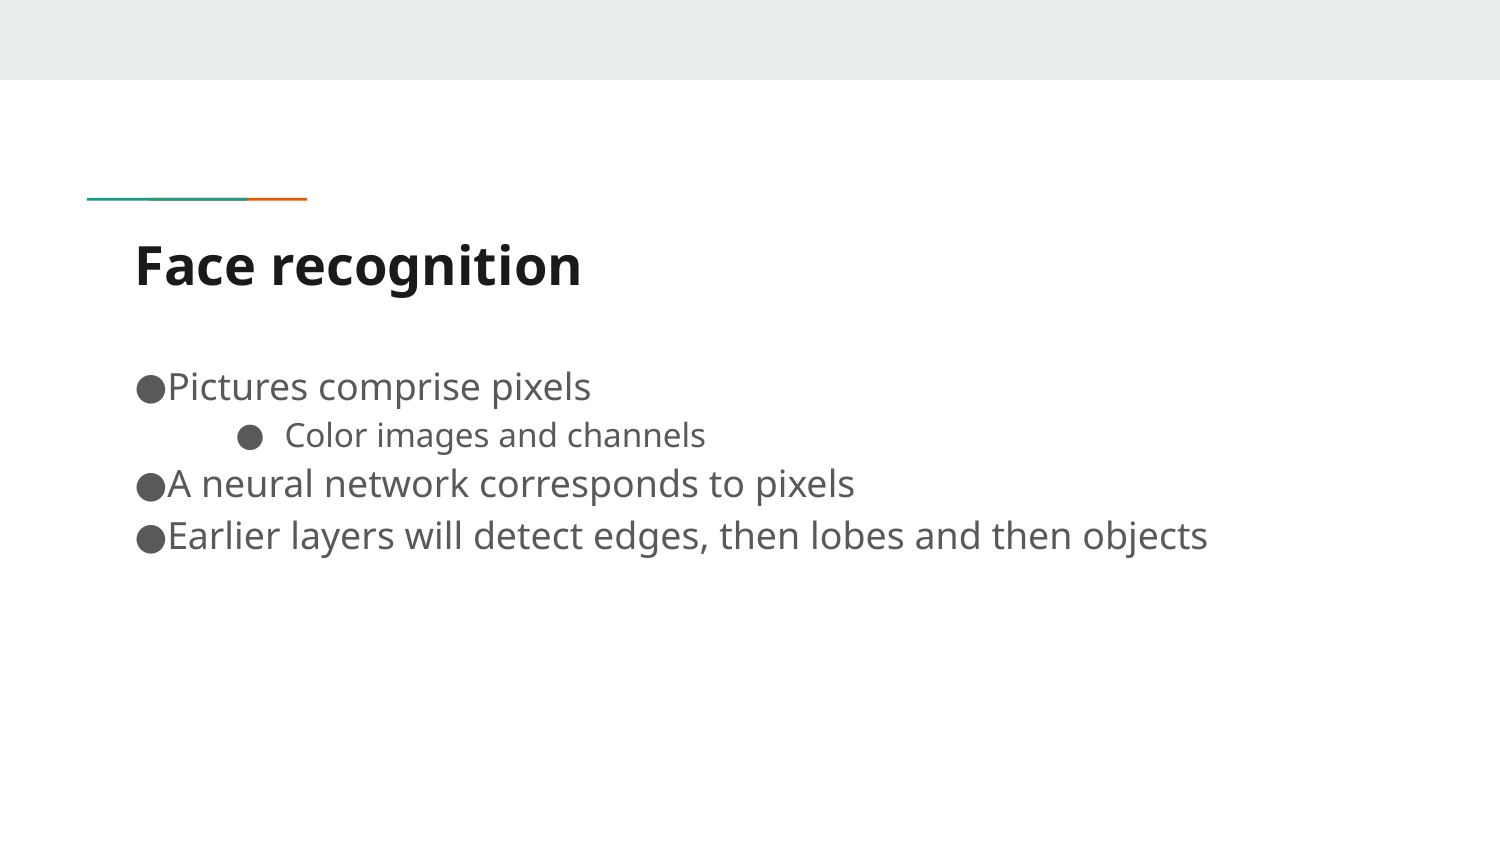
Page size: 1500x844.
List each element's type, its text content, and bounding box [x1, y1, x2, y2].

list Pictures comprise pixels Color images and channels A neural network corresponds to pixels Earlier layers will detect edges, then lobes and then objects [119, 341, 1381, 712]
title Face recognition [119, 216, 1381, 305]
